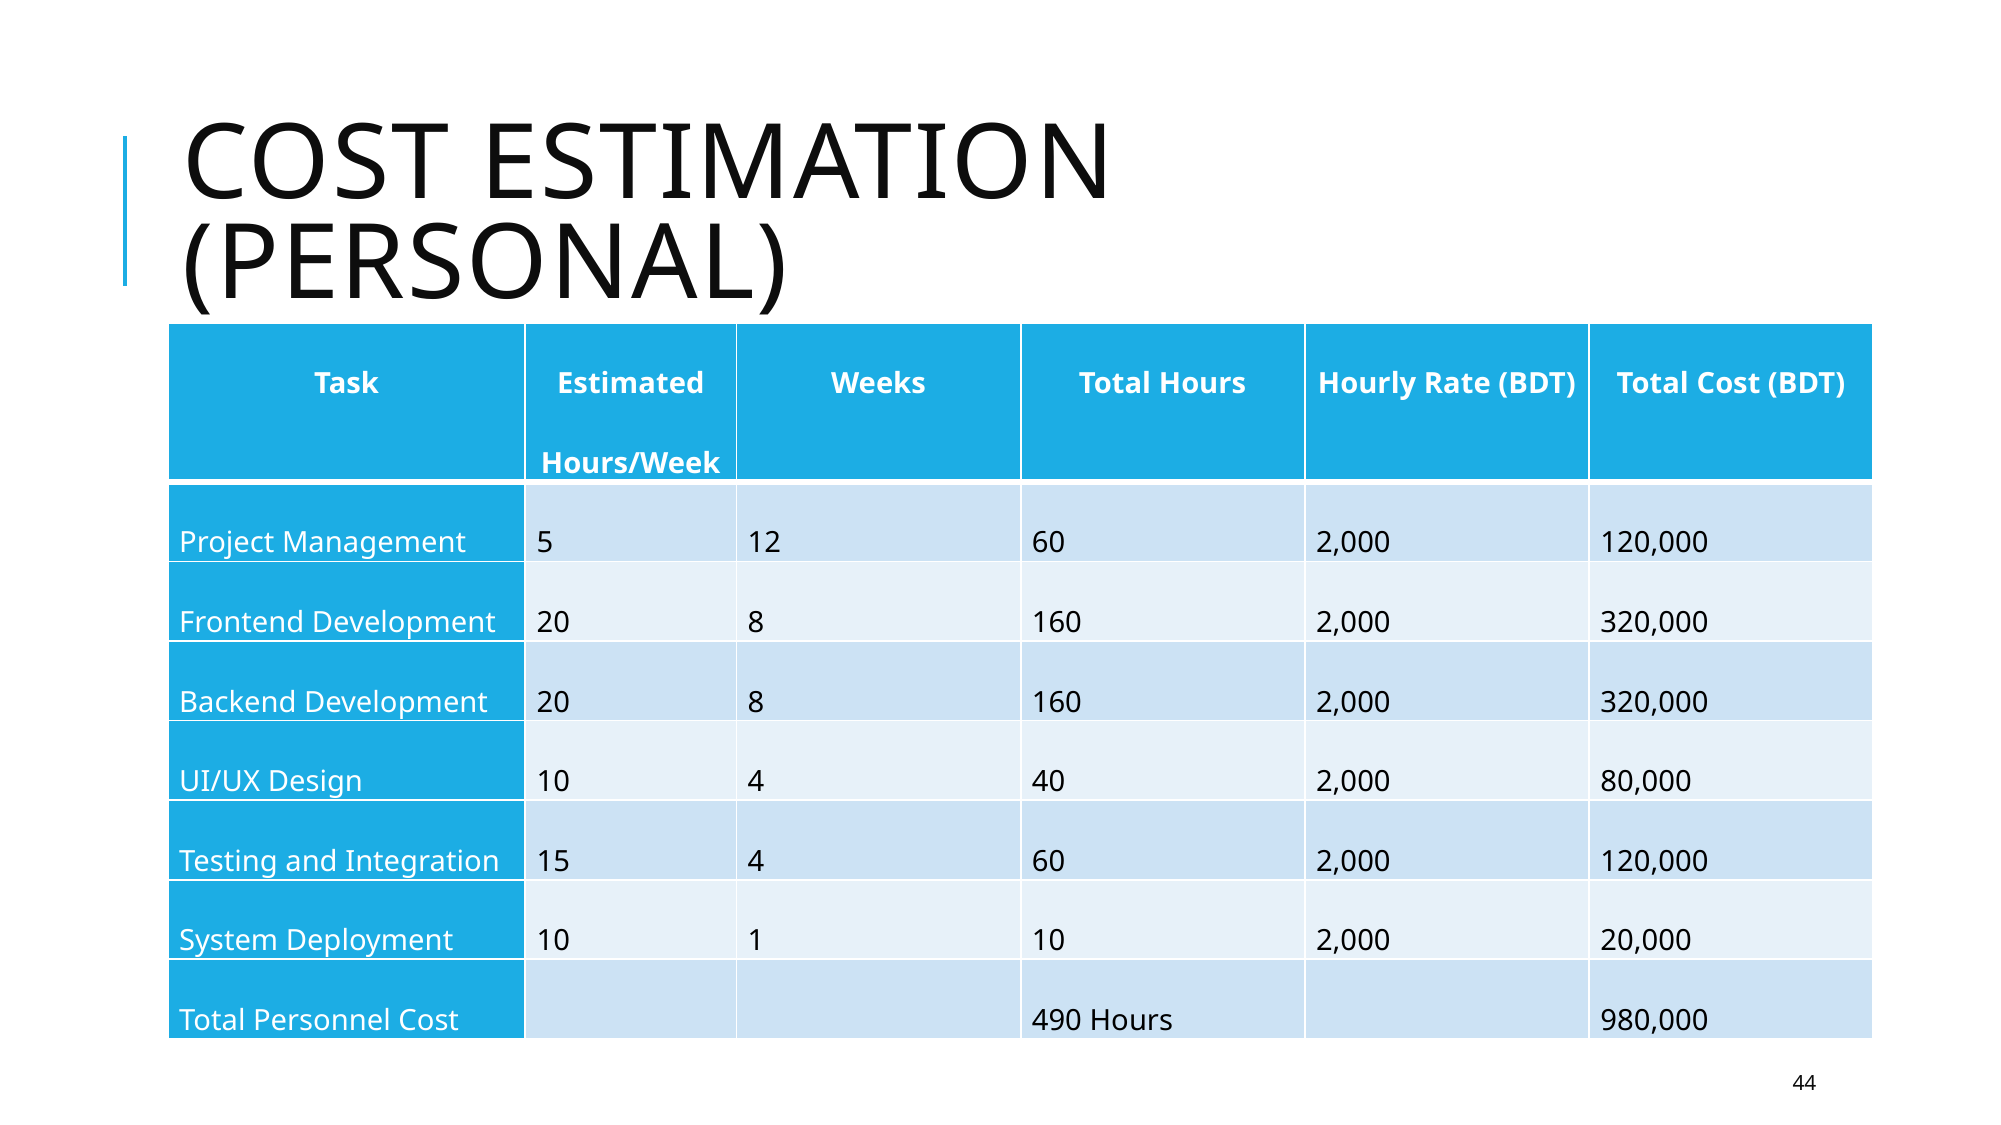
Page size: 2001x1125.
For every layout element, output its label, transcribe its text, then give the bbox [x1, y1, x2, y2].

table_cell 2,000 [1306, 721, 1588, 799]
table_cell 1 [737, 881, 1020, 958]
table_cell 8 [737, 642, 1020, 720]
table_cell [1306, 960, 1588, 1038]
table_cell [737, 960, 1020, 1038]
table_cell 8 [737, 562, 1020, 640]
table_cell 10 [526, 721, 736, 799]
table_cell 490 Hours [1022, 960, 1304, 1038]
table_cell 4 [737, 801, 1020, 879]
table_header Task [169, 324, 524, 479]
table_cell 20,000 [1590, 881, 1872, 958]
table_cell UI/UX Design [169, 721, 524, 799]
table_cell 15 [526, 801, 736, 879]
table_cell 2,000 [1306, 485, 1588, 561]
table_cell 10 [1022, 881, 1304, 958]
table_cell 320,000 [1590, 642, 1872, 720]
table_cell 20 [526, 562, 736, 640]
table_cell 20 [526, 642, 736, 720]
table_cell 120,000 [1590, 801, 1872, 879]
table_header Hourly Rate (BDT) [1306, 324, 1588, 479]
table_cell Testing and Integration [169, 801, 524, 879]
table_header Weeks [737, 324, 1020, 479]
table_cell 2,000 [1306, 562, 1588, 640]
table_cell Project Management [169, 485, 524, 561]
table_header Estimated Hours/Week [526, 324, 736, 479]
table_cell 5 [526, 485, 736, 561]
table_header Total Cost (BDT) [1590, 324, 1872, 479]
table_cell System Deployment [169, 881, 524, 958]
slide_number 44 [1777, 1061, 1938, 1107]
table_cell 2,000 [1306, 881, 1588, 958]
table_cell 160 [1022, 642, 1304, 720]
table_cell 80,000 [1590, 721, 1872, 799]
table_cell Backend Development [169, 642, 524, 720]
table_cell 40 [1022, 721, 1304, 799]
table_cell 980,000 [1590, 960, 1872, 1038]
table_cell Frontend Development [169, 562, 524, 640]
table_header Total Hours [1022, 324, 1304, 479]
table_cell Total Personnel Cost [169, 960, 524, 1038]
table_cell 10 [526, 881, 736, 958]
table_cell 60 [1022, 485, 1304, 561]
table_cell 2,000 [1306, 642, 1588, 720]
table_cell 160 [1022, 562, 1304, 640]
table_cell 4 [737, 721, 1020, 799]
table_cell 320,000 [1590, 562, 1872, 640]
table_cell 12 [737, 485, 1020, 561]
table_cell 120,000 [1590, 485, 1872, 561]
table_cell 2,000 [1306, 801, 1588, 879]
table_cell 60 [1022, 801, 1304, 879]
table_cell [526, 960, 736, 1038]
title Cost estimation (personal) [168, 96, 1763, 322]
